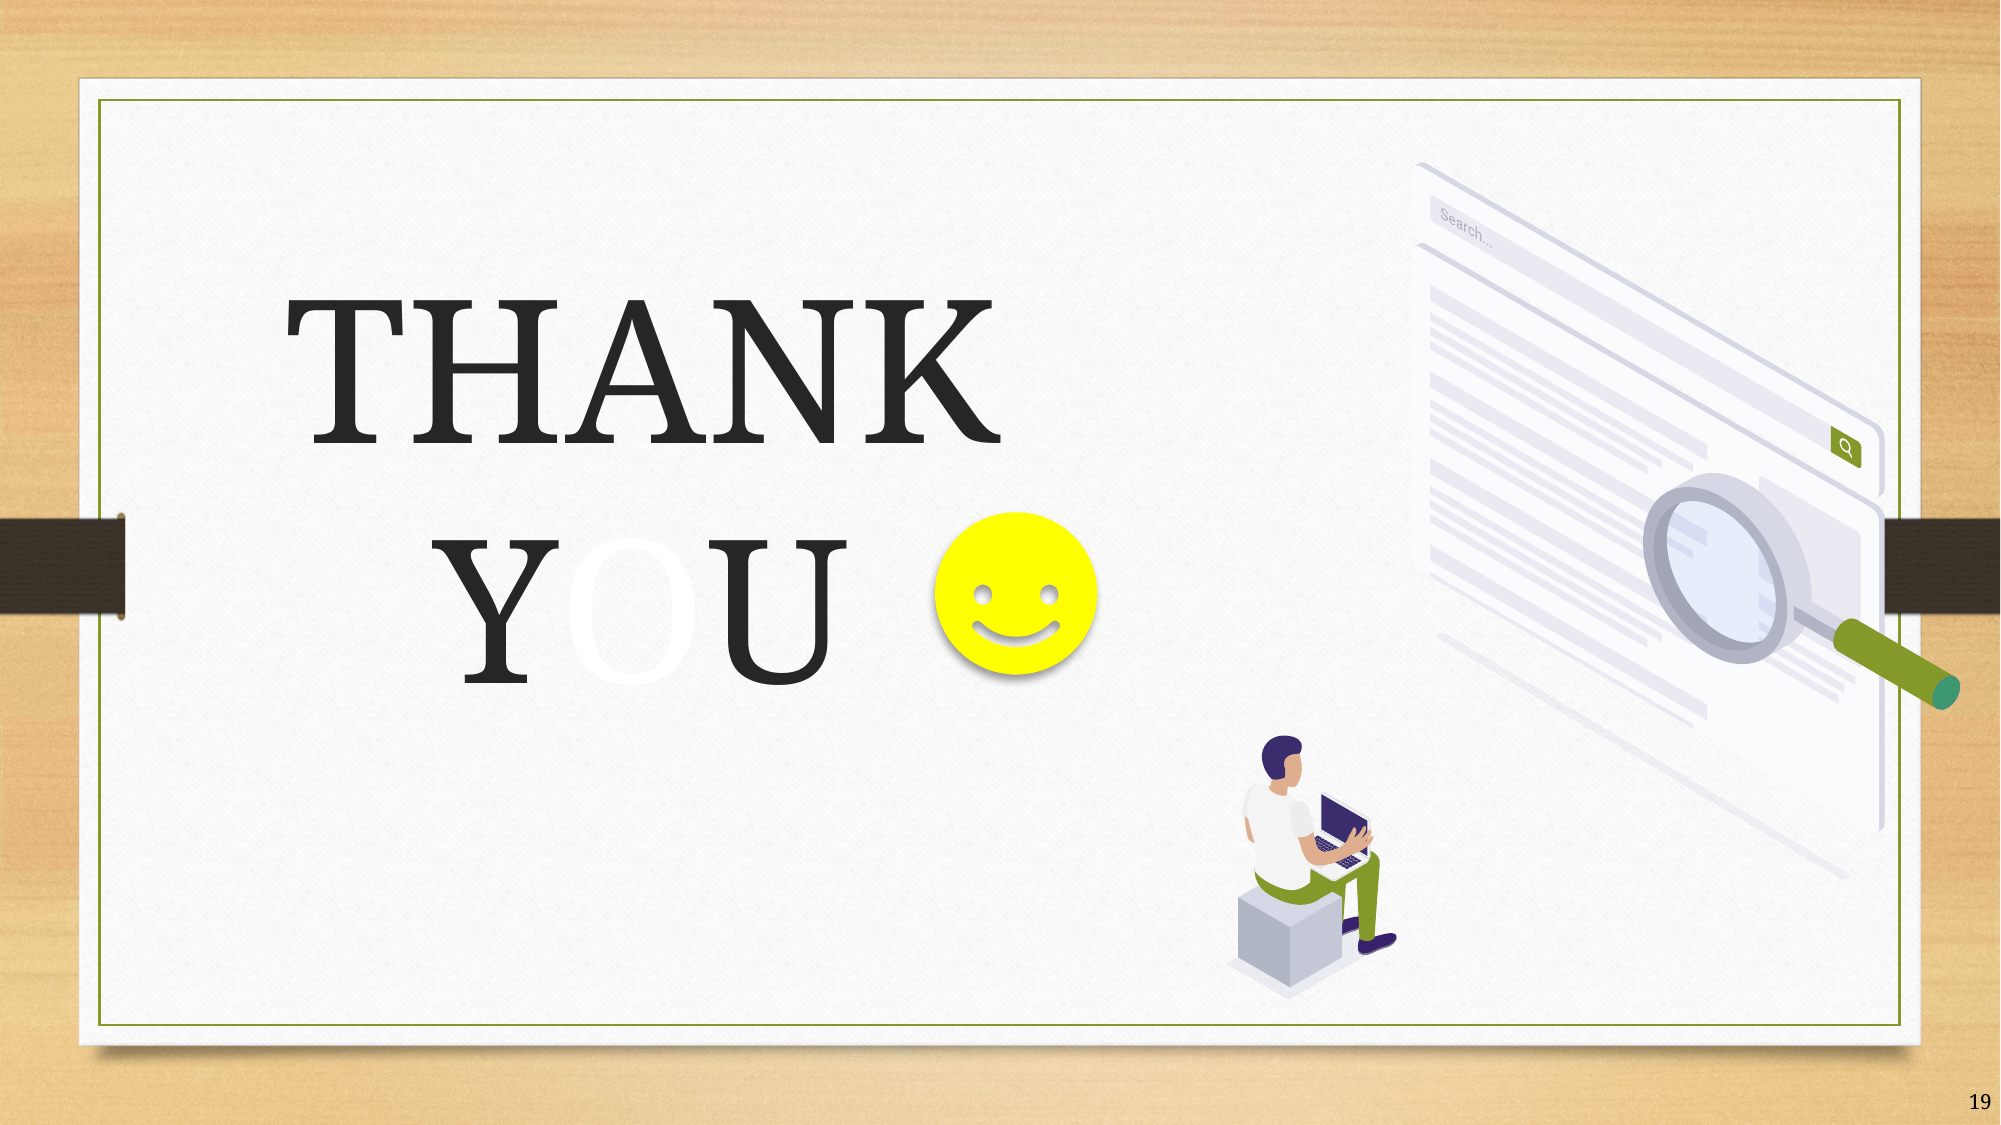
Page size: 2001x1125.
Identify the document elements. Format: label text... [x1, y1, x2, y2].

text_box [934, 512, 1098, 675]
title THANK YOU [57, 243, 1225, 427]
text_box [1225, 161, 1961, 1000]
picture [0, 0, 2001, 1125]
slide_number 19 [1891, 1014, 1992, 1117]
